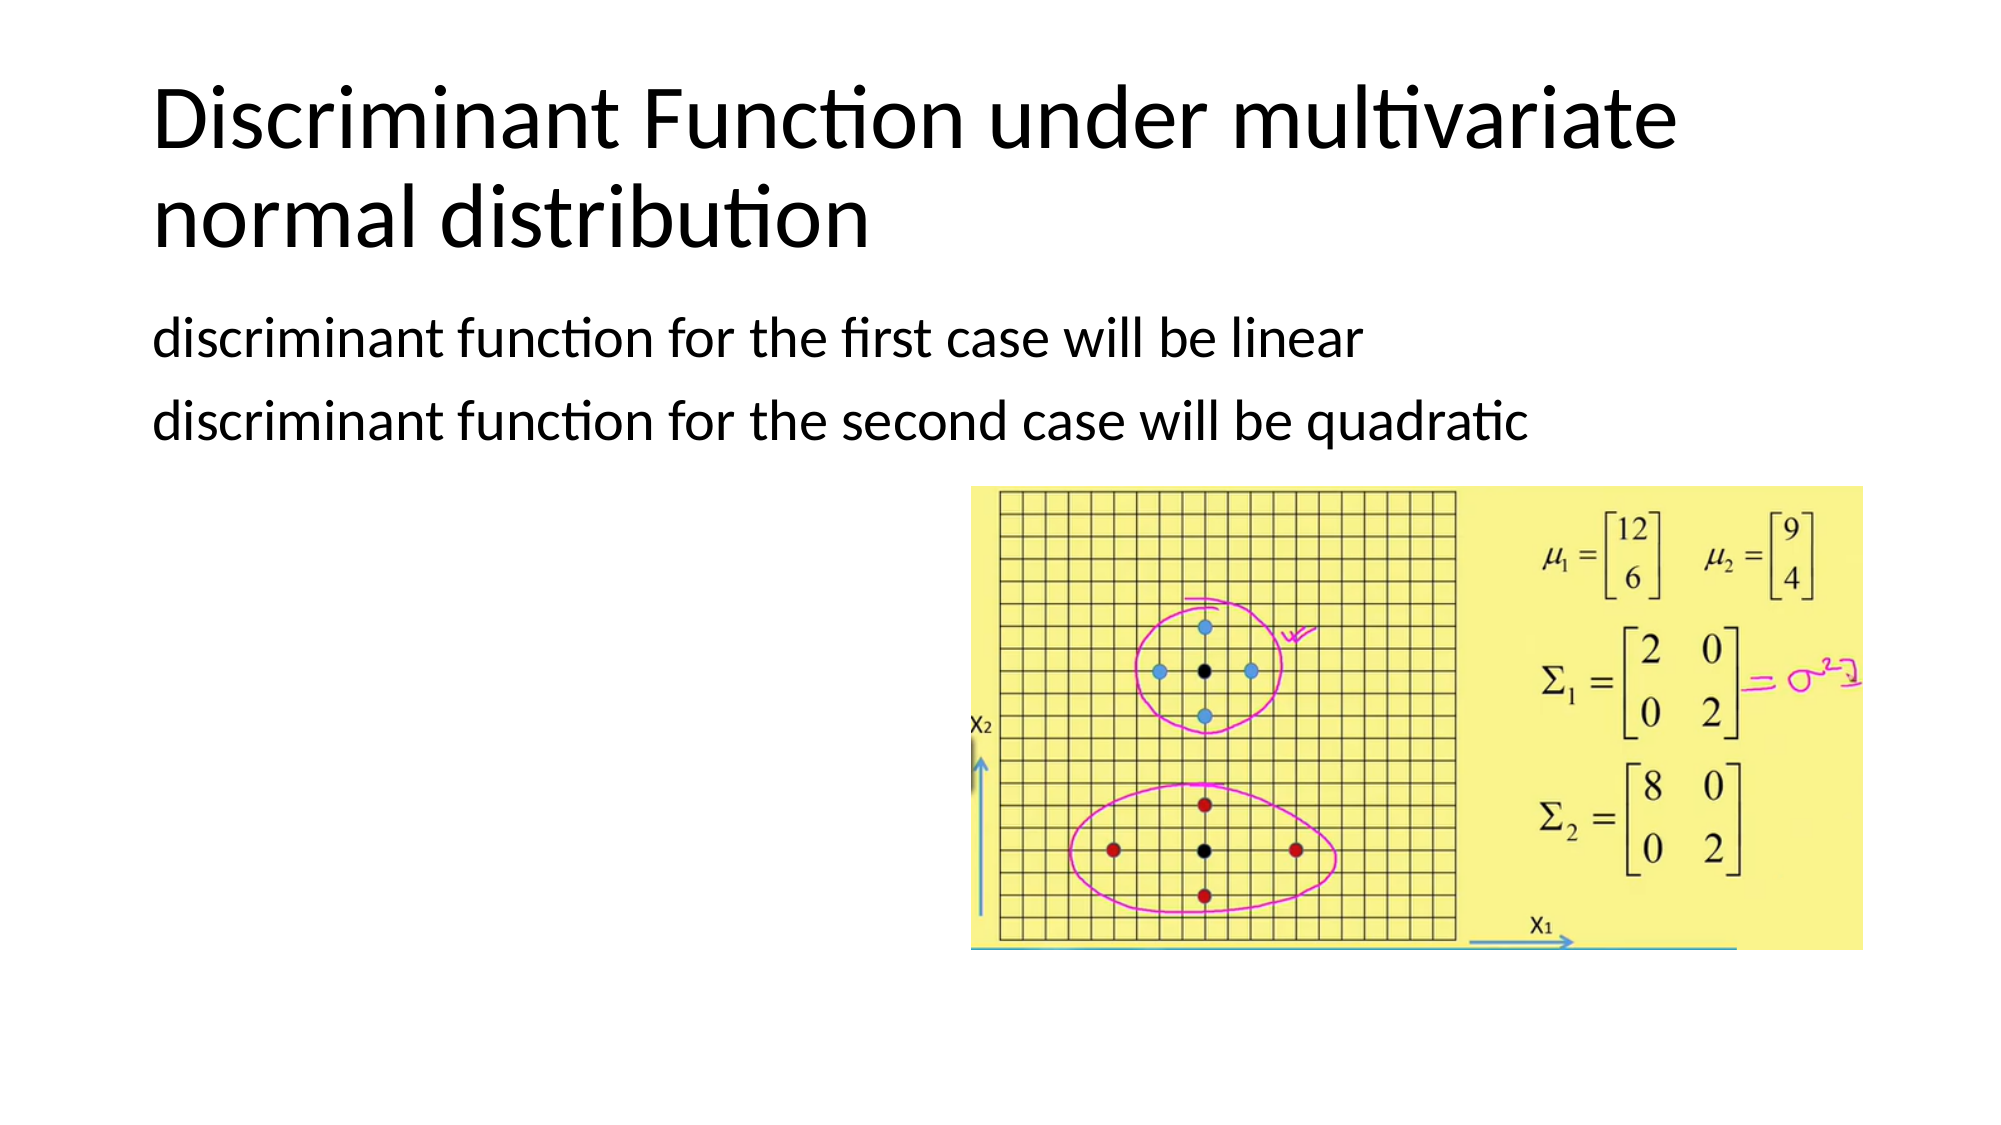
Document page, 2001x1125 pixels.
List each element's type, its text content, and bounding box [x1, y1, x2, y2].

title Discriminant Function under multivariate normal distribution [137, 59, 1863, 278]
list discriminant function for the first case will be linear discriminant function for the second case will be quadratic [137, 299, 1863, 1014]
picture [971, 486, 1863, 950]
